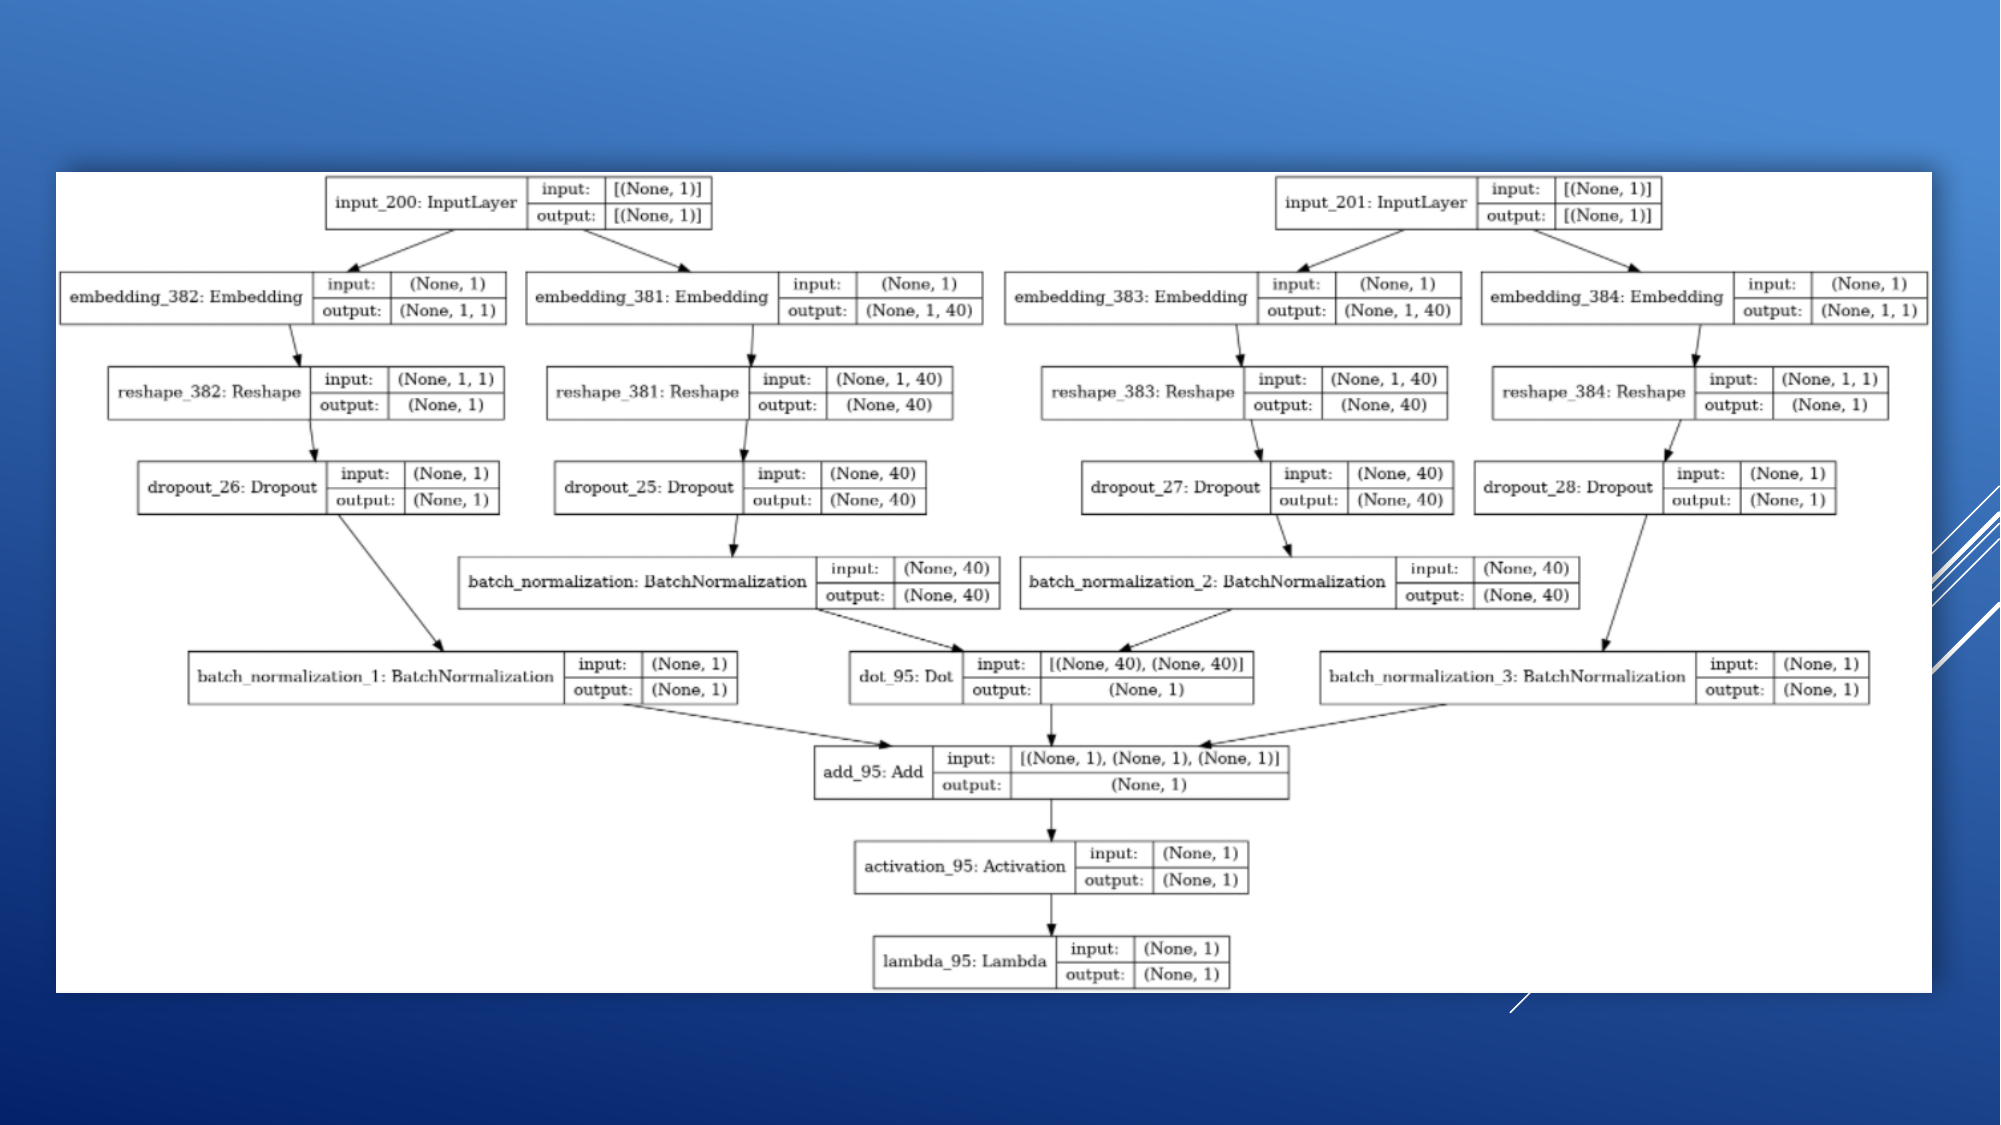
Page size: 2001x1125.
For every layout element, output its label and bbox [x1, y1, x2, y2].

picture [56, 172, 1932, 993]
